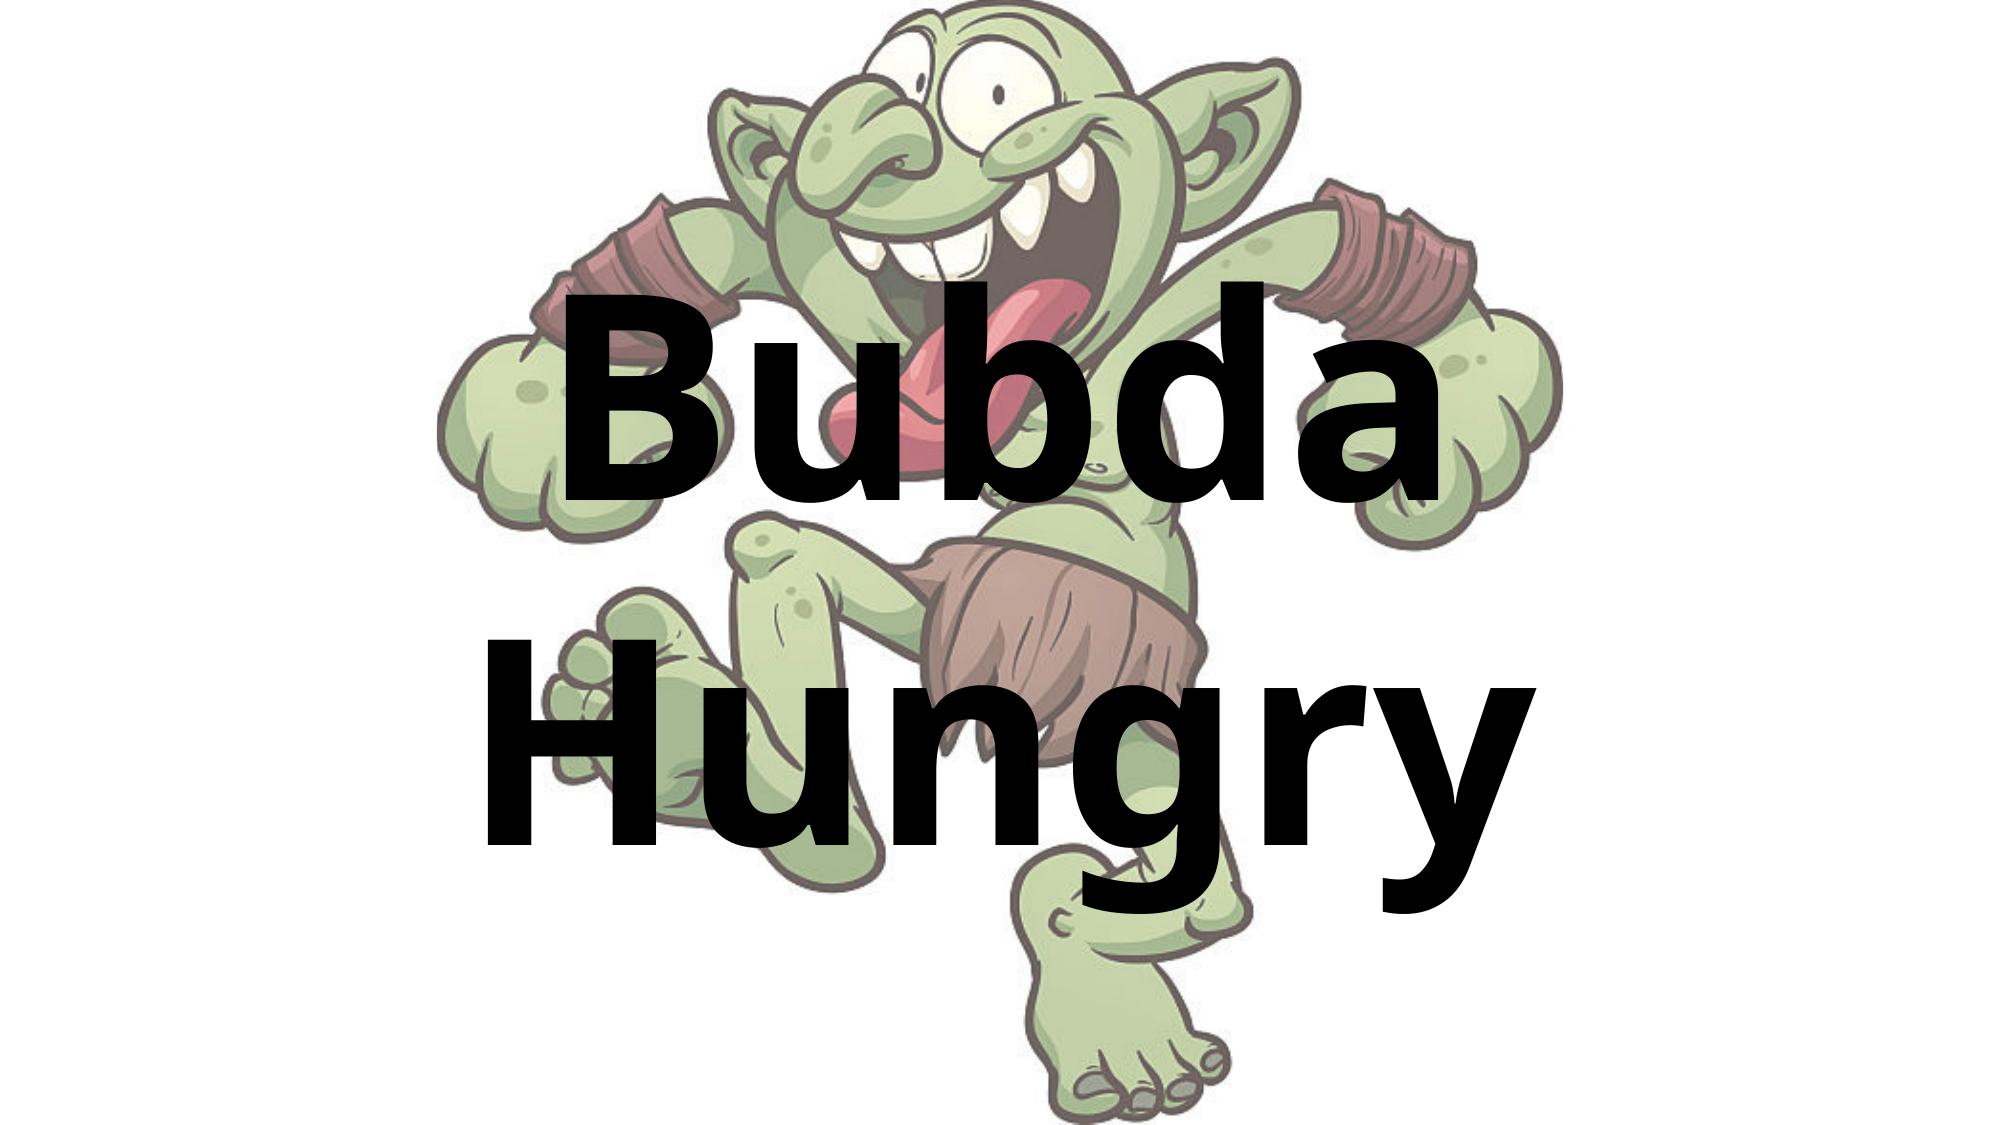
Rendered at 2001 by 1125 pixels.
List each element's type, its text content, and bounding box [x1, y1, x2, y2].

text_box Bubda Hungry [447, 205, 1552, 911]
text_box [436, 0, 1564, 1125]
